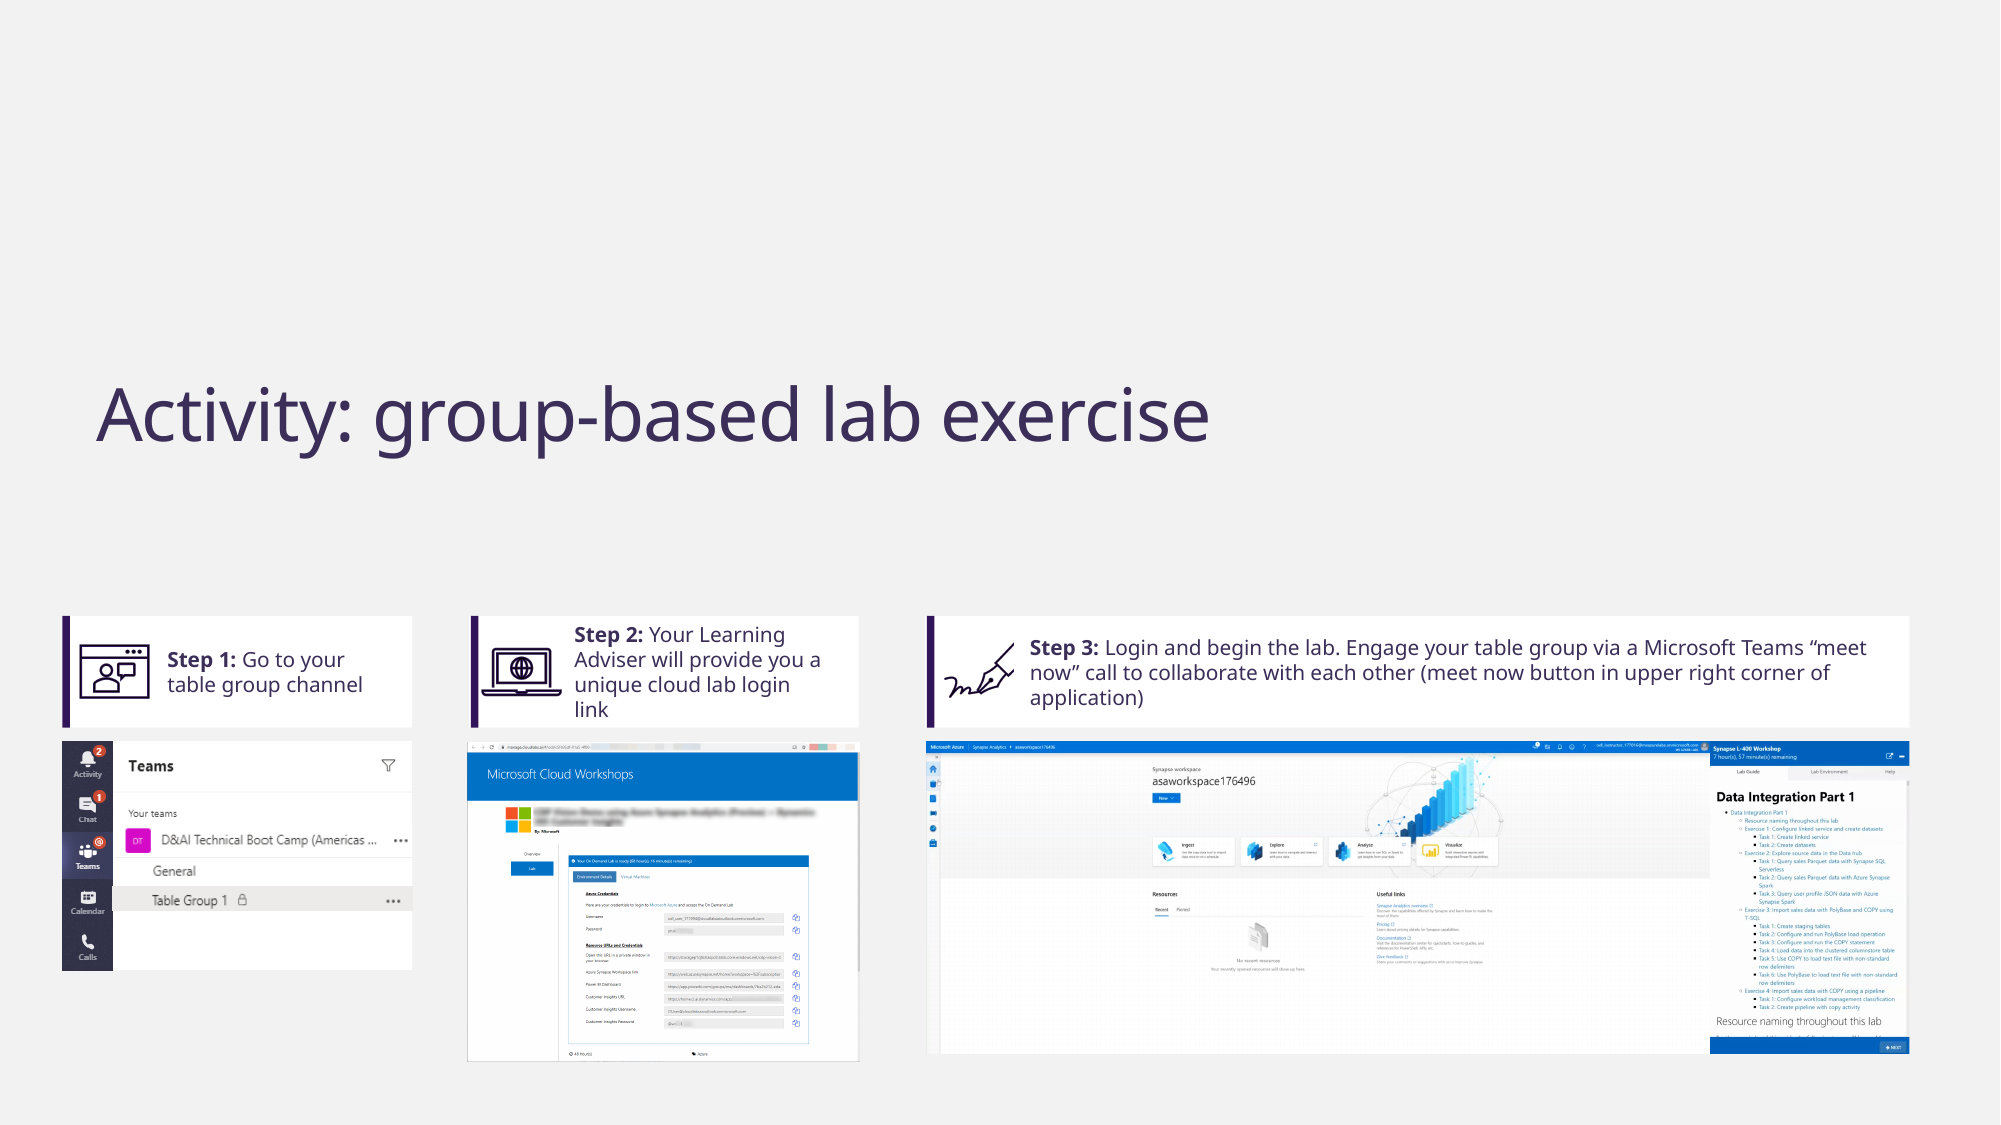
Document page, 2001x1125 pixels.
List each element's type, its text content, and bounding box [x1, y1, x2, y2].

text_box [62, 615, 71, 728]
picture [467, 742, 860, 1062]
picture [73, 630, 156, 713]
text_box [926, 741, 1910, 1054]
title Activity: group-based lab exercise [96, 375, 1596, 458]
picture [943, 636, 1015, 708]
text_box Step 1: Go to your table group channel [61, 615, 413, 729]
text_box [61, 741, 420, 971]
text_box Step 2: Your Learning Adviser will provide you a unique cloud lab login link [469, 615, 860, 729]
picture [480, 630, 563, 713]
text_box Step 3: Login and begin the lab. Engage your table group via a Microsoft Teams “meet now” call to collaborate with each other (meet now button in upper right corner of application) [924, 615, 1910, 729]
text_box [926, 615, 935, 728]
text_box [470, 615, 479, 728]
